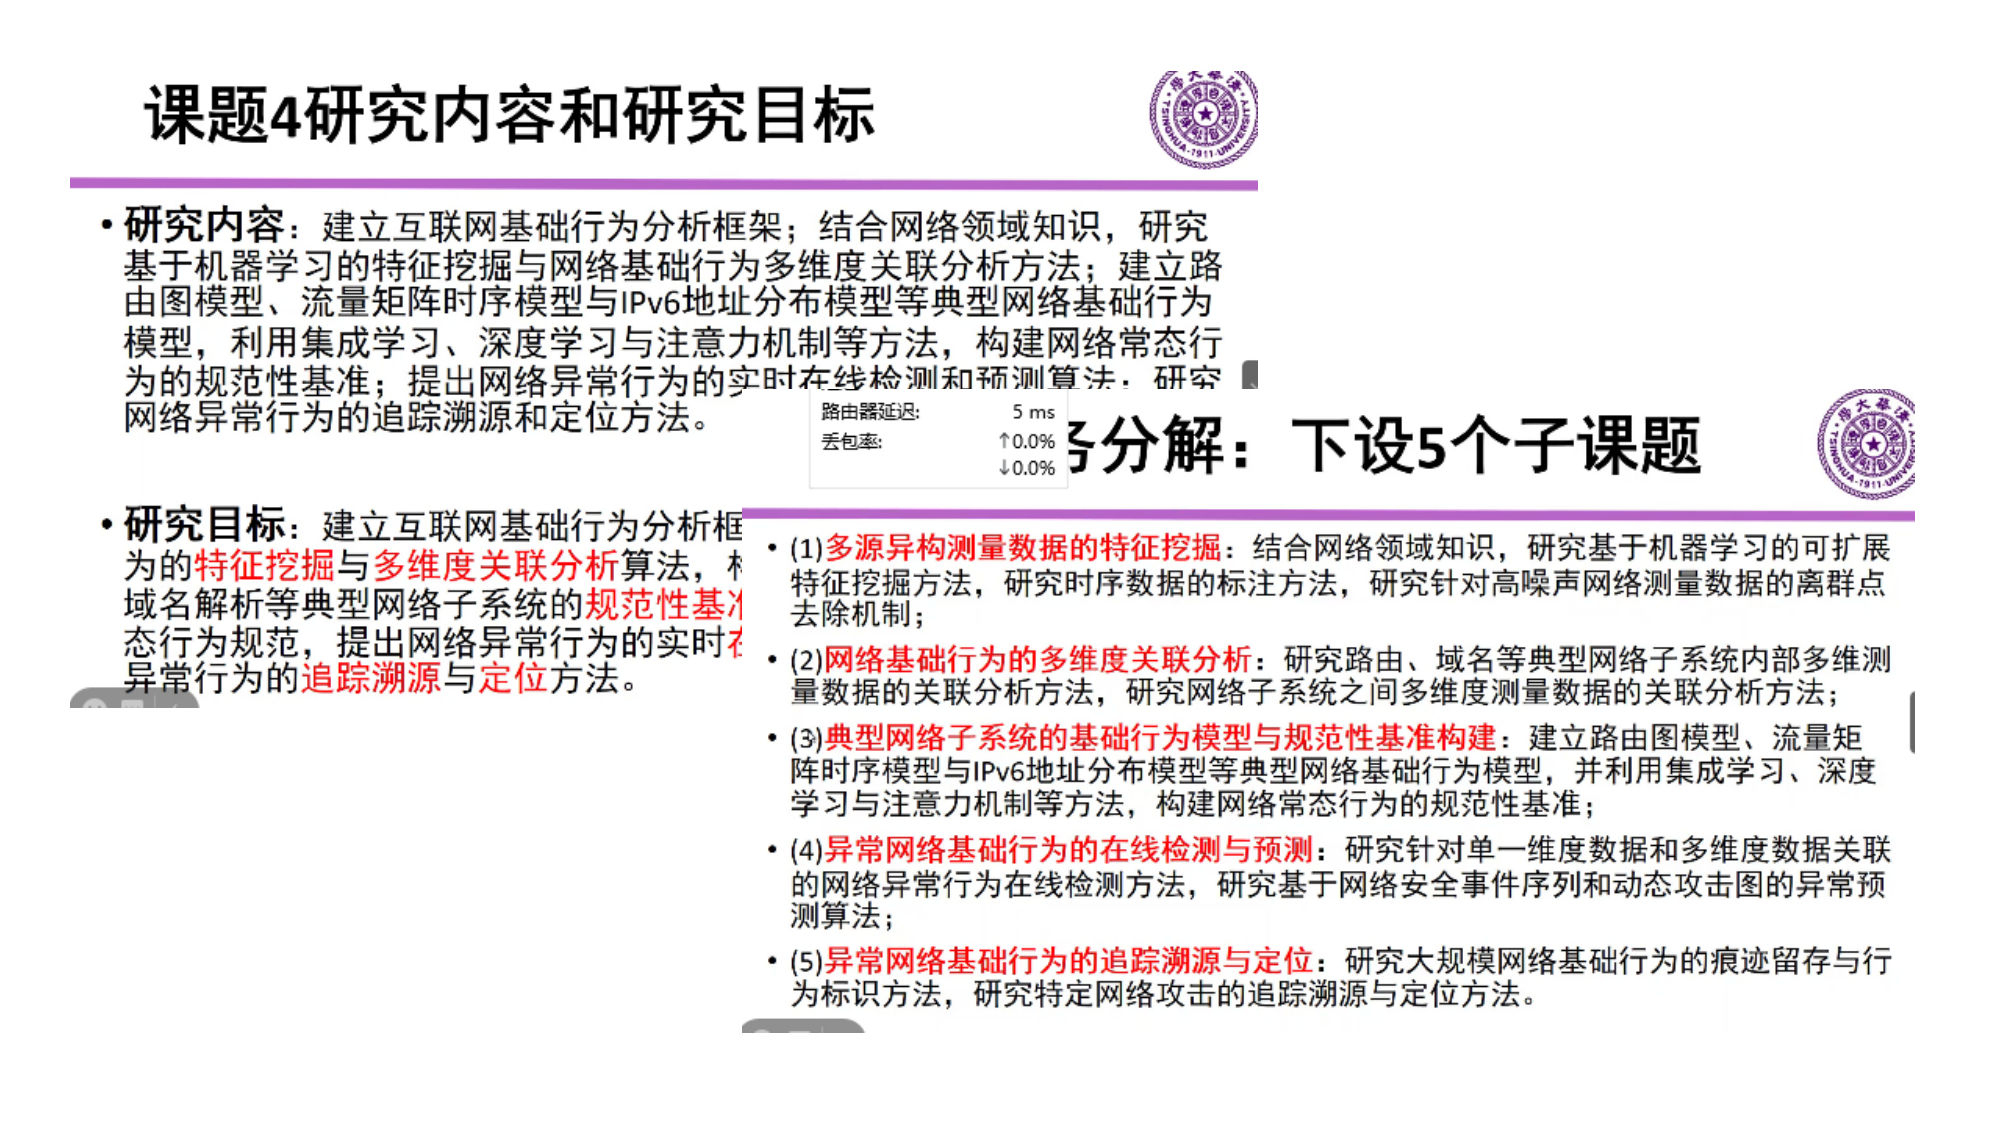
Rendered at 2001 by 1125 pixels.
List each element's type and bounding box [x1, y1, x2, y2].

picture [70, 71, 1915, 1033]
